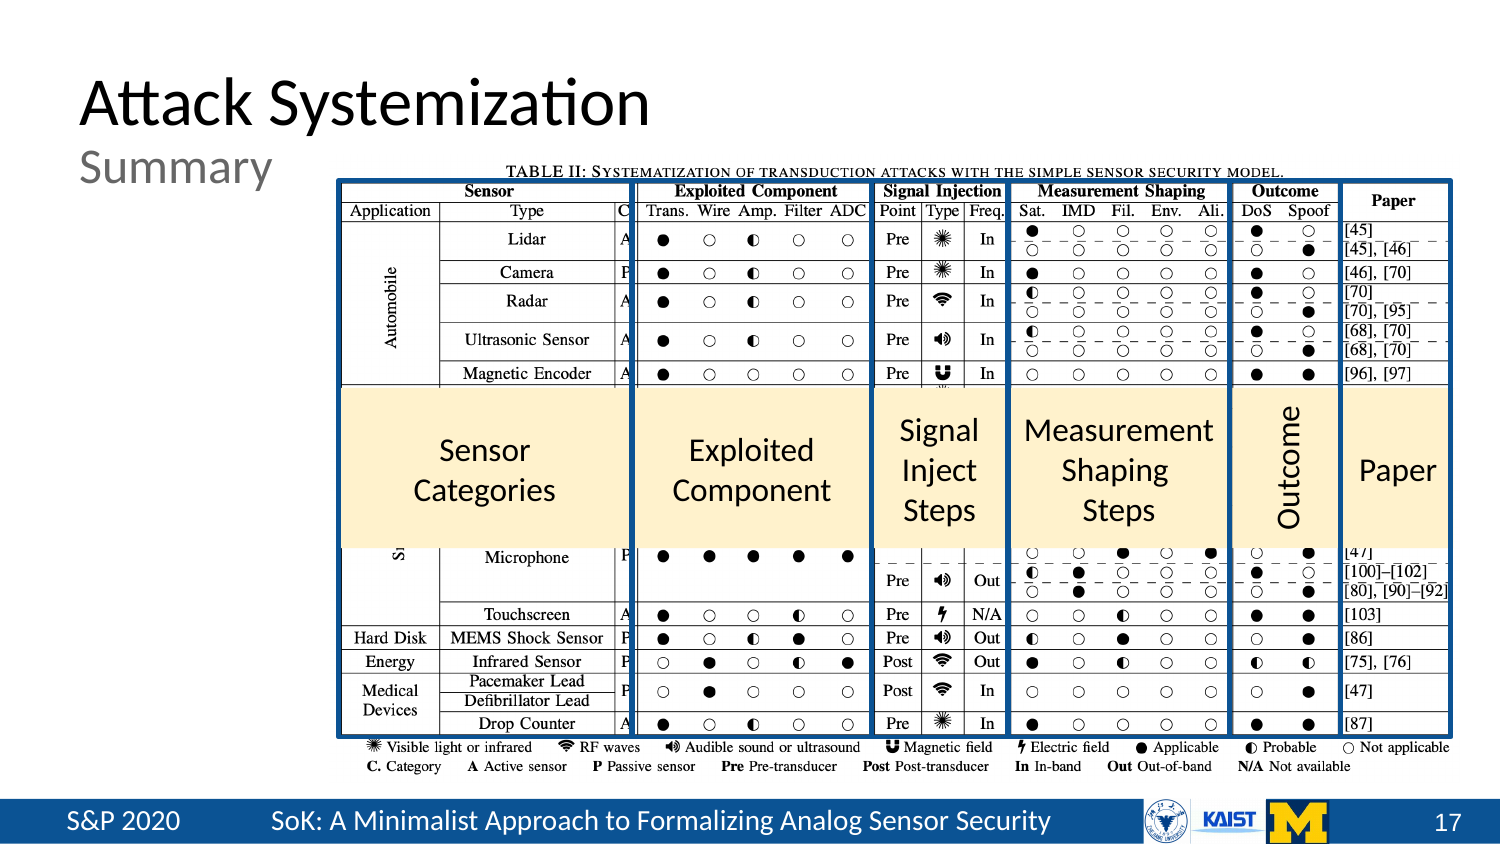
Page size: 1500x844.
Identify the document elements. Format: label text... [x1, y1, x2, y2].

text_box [1230, 180, 1341, 738]
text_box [338, 180, 631, 738]
slide_number ‹#› [1396, 787, 1500, 844]
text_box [1008, 180, 1230, 738]
picture [329, 154, 1461, 783]
text_box Attack Systemization Summary [64, 50, 1400, 139]
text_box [871, 180, 1007, 738]
picture [1143, 798, 1330, 844]
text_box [632, 180, 870, 738]
